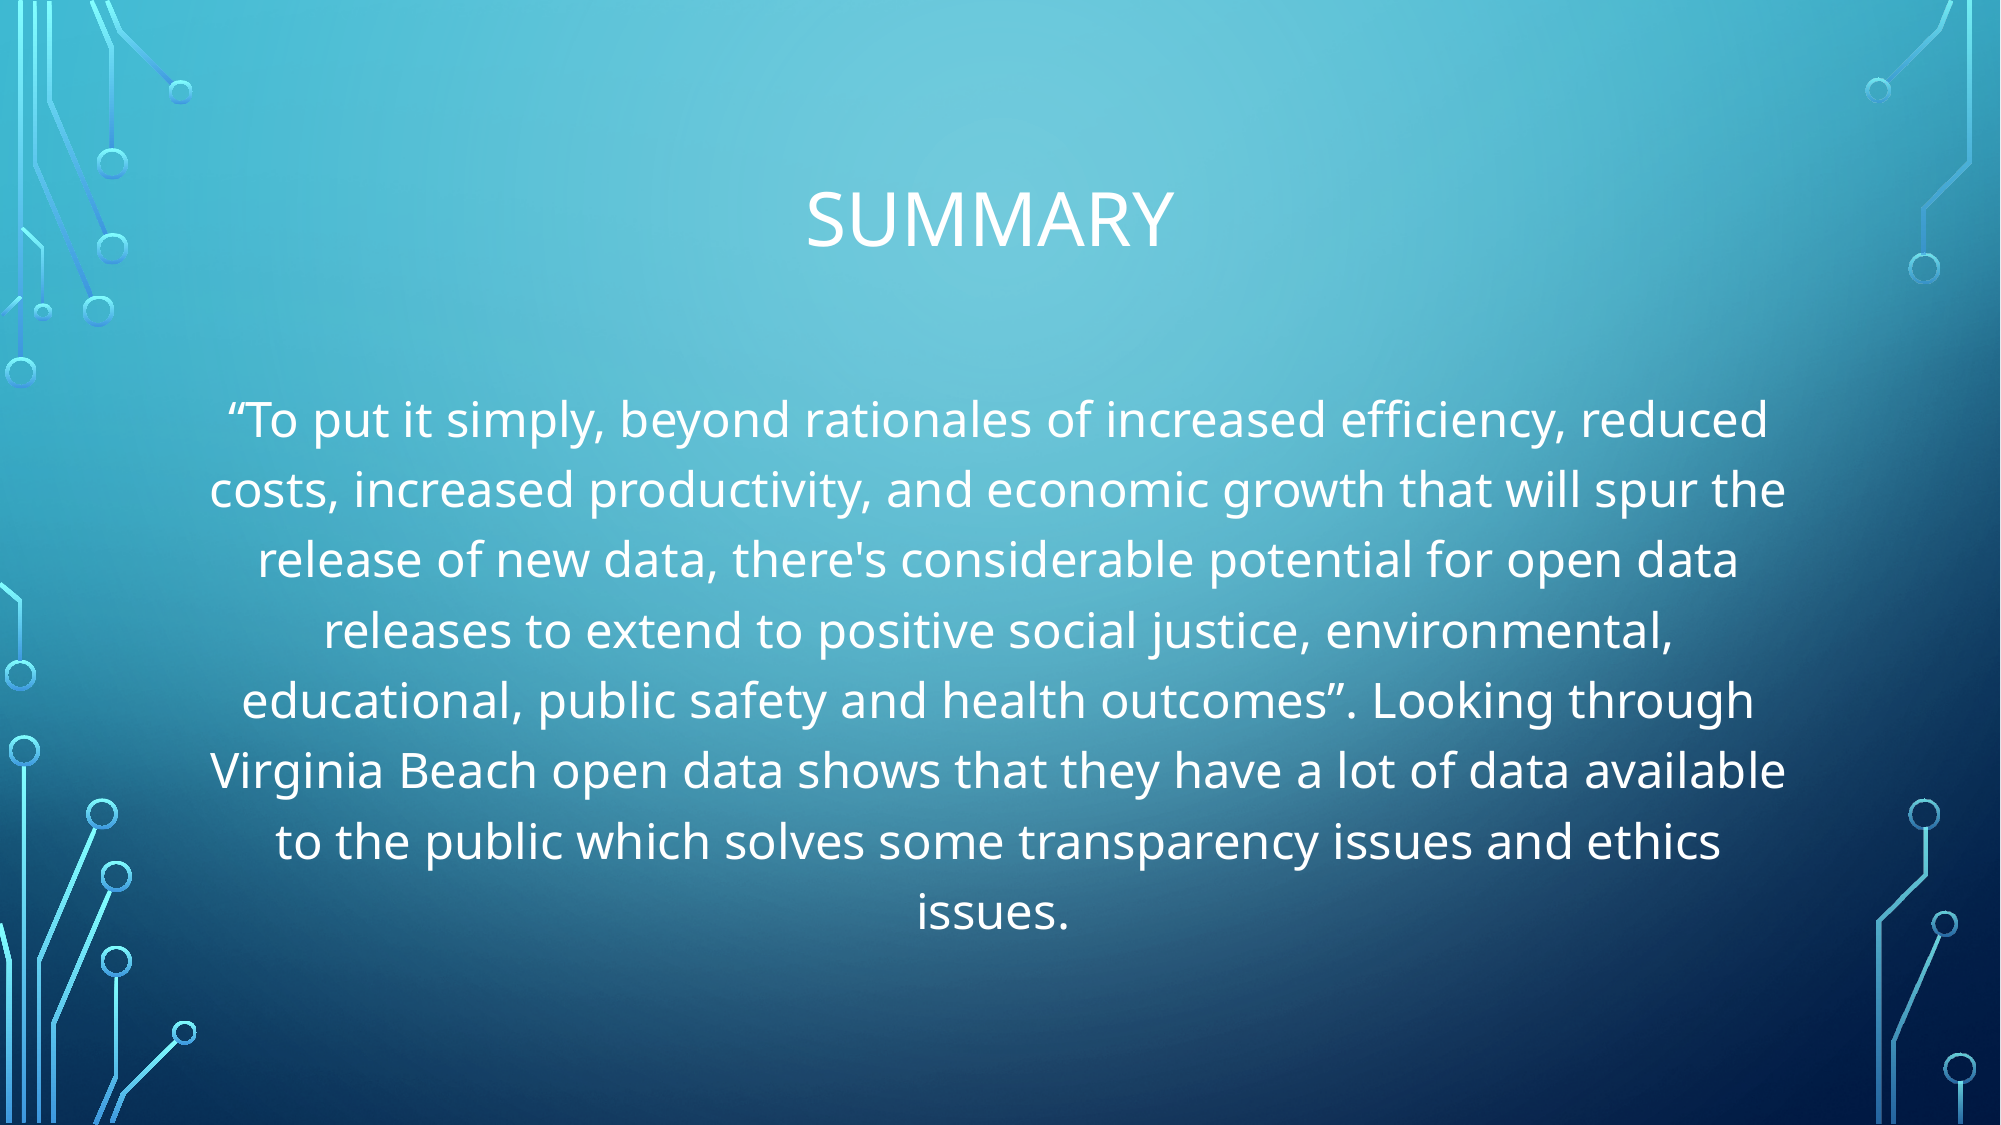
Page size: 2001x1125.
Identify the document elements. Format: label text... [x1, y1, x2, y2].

title Summary [187, 101, 1813, 344]
list “To put it simply, beyond rationales of increased efficiency, reduced costs, increased productivity, and economic growth that will spur the release of new data, there's considerable potential for open data releases to extend to positive social justice, environmental, educational, public safety and health outcomes”. Looking through Virginia Beach open data shows that they have a lot of data available to the public which solves some transparency issues and ethics issues. [187, 369, 1813, 950]
